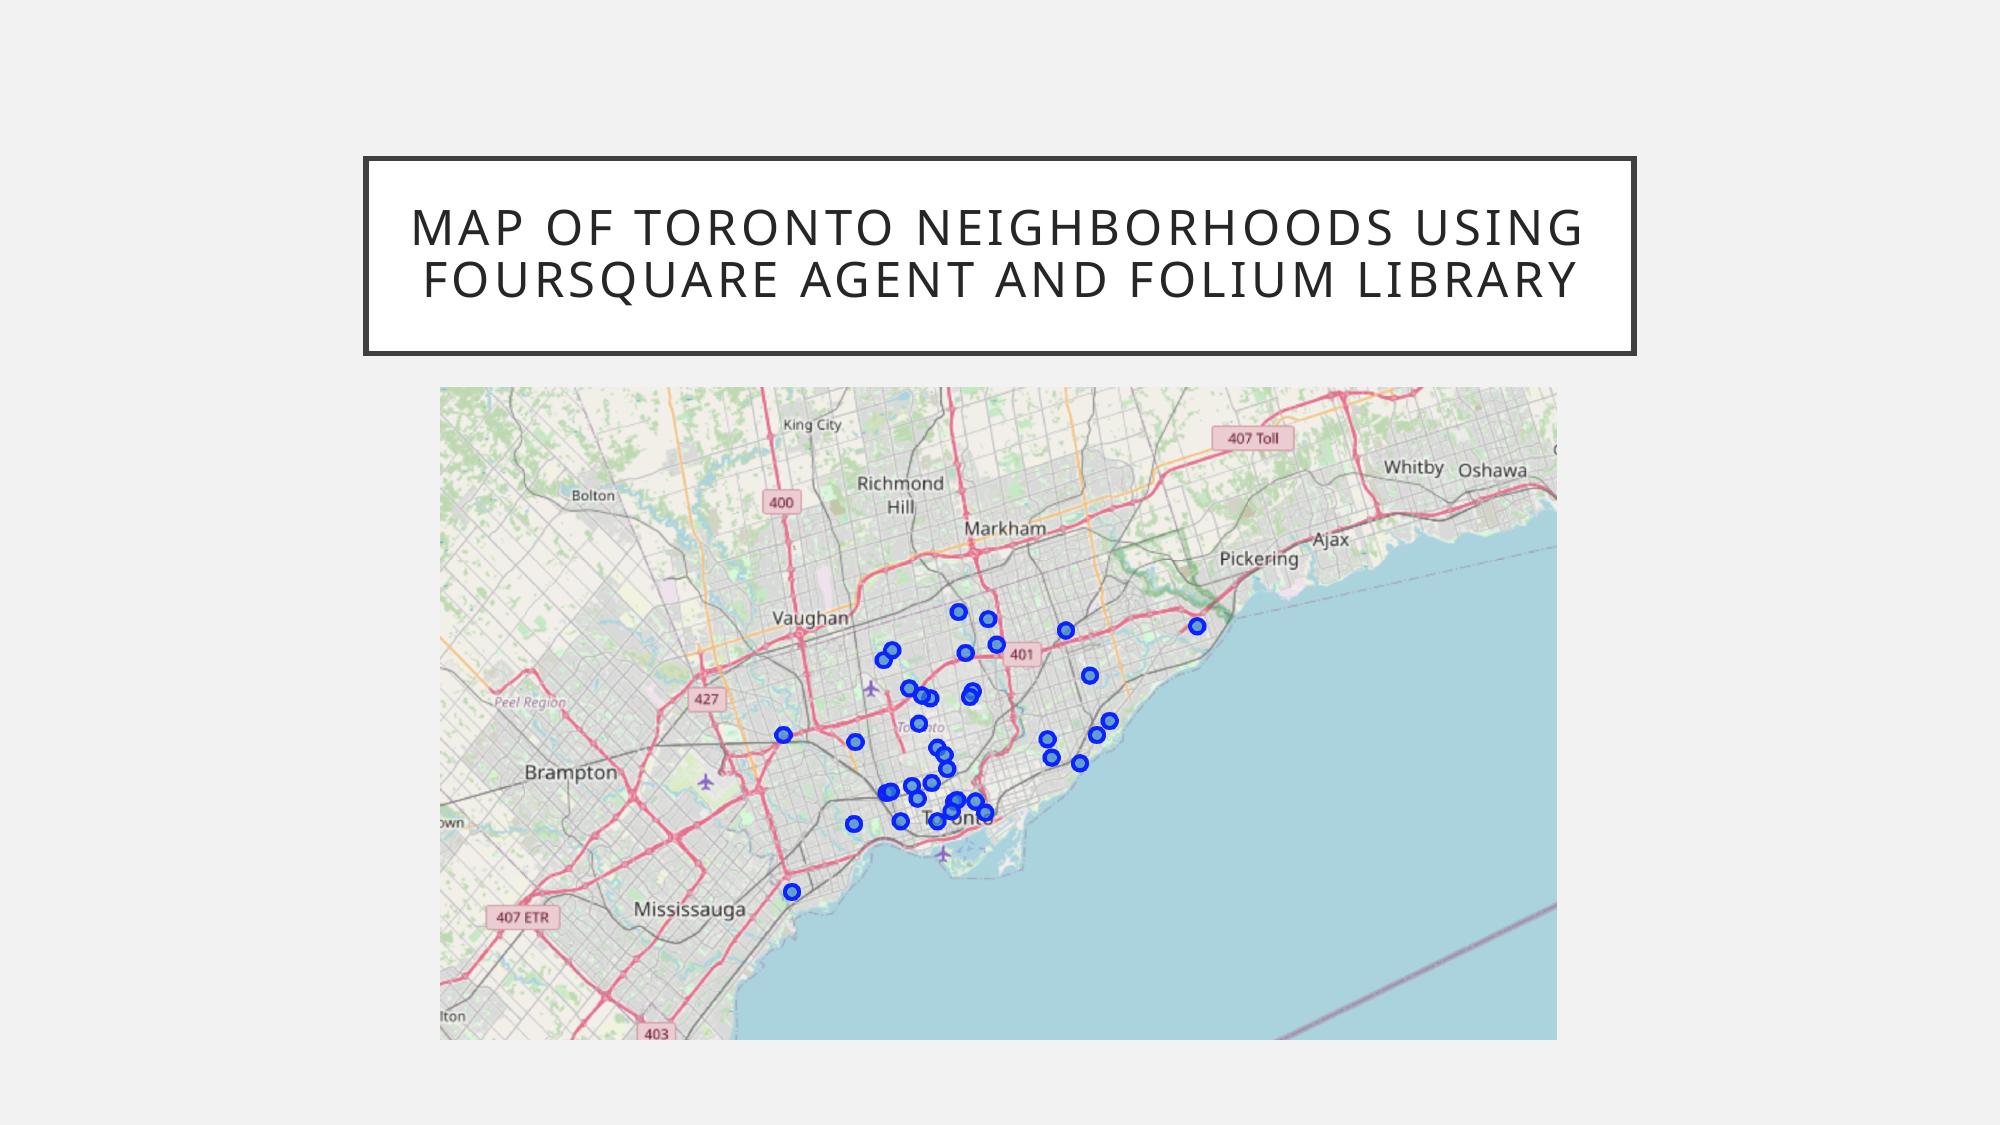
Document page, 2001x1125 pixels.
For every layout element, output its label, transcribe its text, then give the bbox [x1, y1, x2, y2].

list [440, 387, 1557, 1040]
title Map of Toronto neighborhoods using foursquare agent and Folium library [363, 156, 1637, 356]
